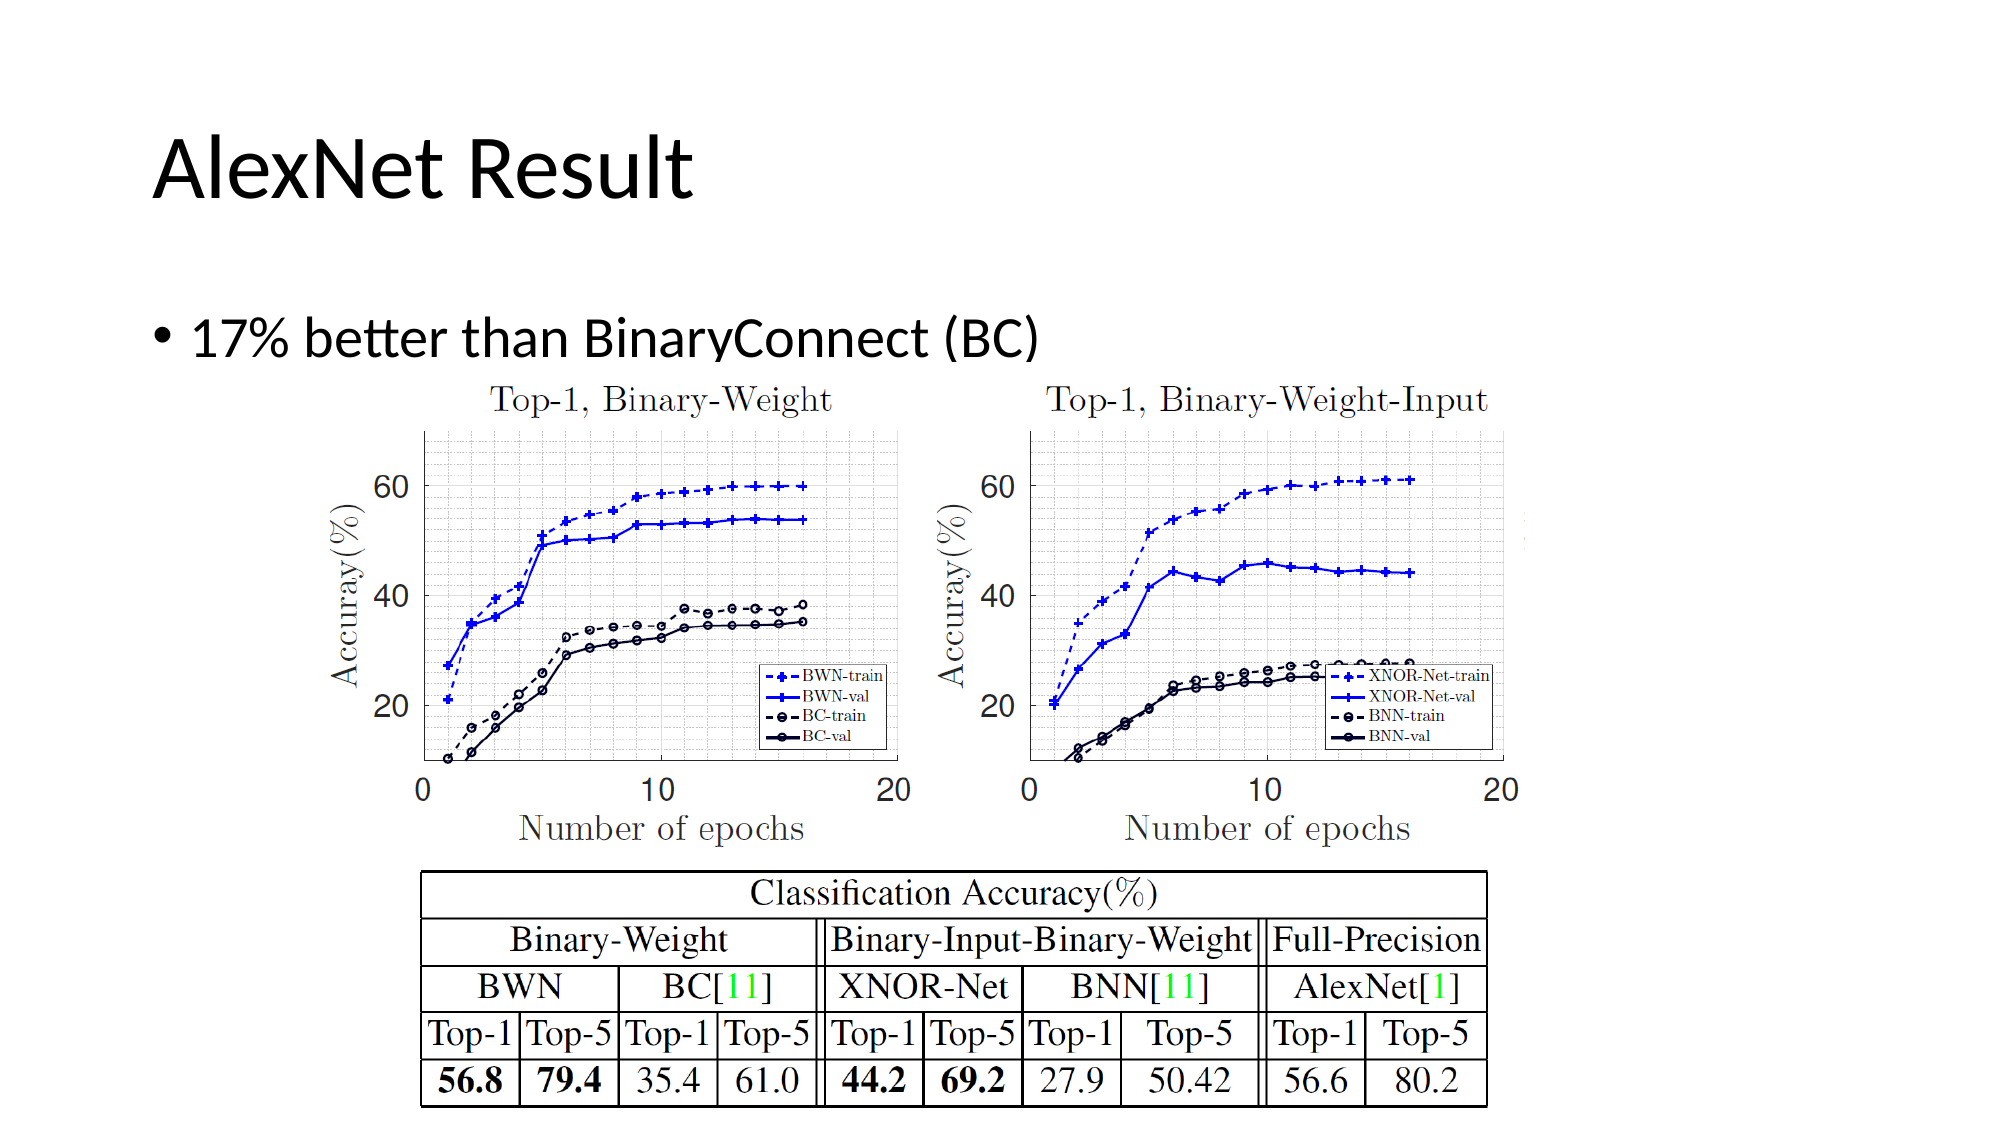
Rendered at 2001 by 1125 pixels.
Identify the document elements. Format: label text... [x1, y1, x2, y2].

picture [413, 863, 1494, 1113]
picture [322, 362, 1525, 853]
list 17% better than BinaryConnect (BC) [137, 299, 1863, 1014]
title AlexNet Result [137, 59, 1863, 278]
